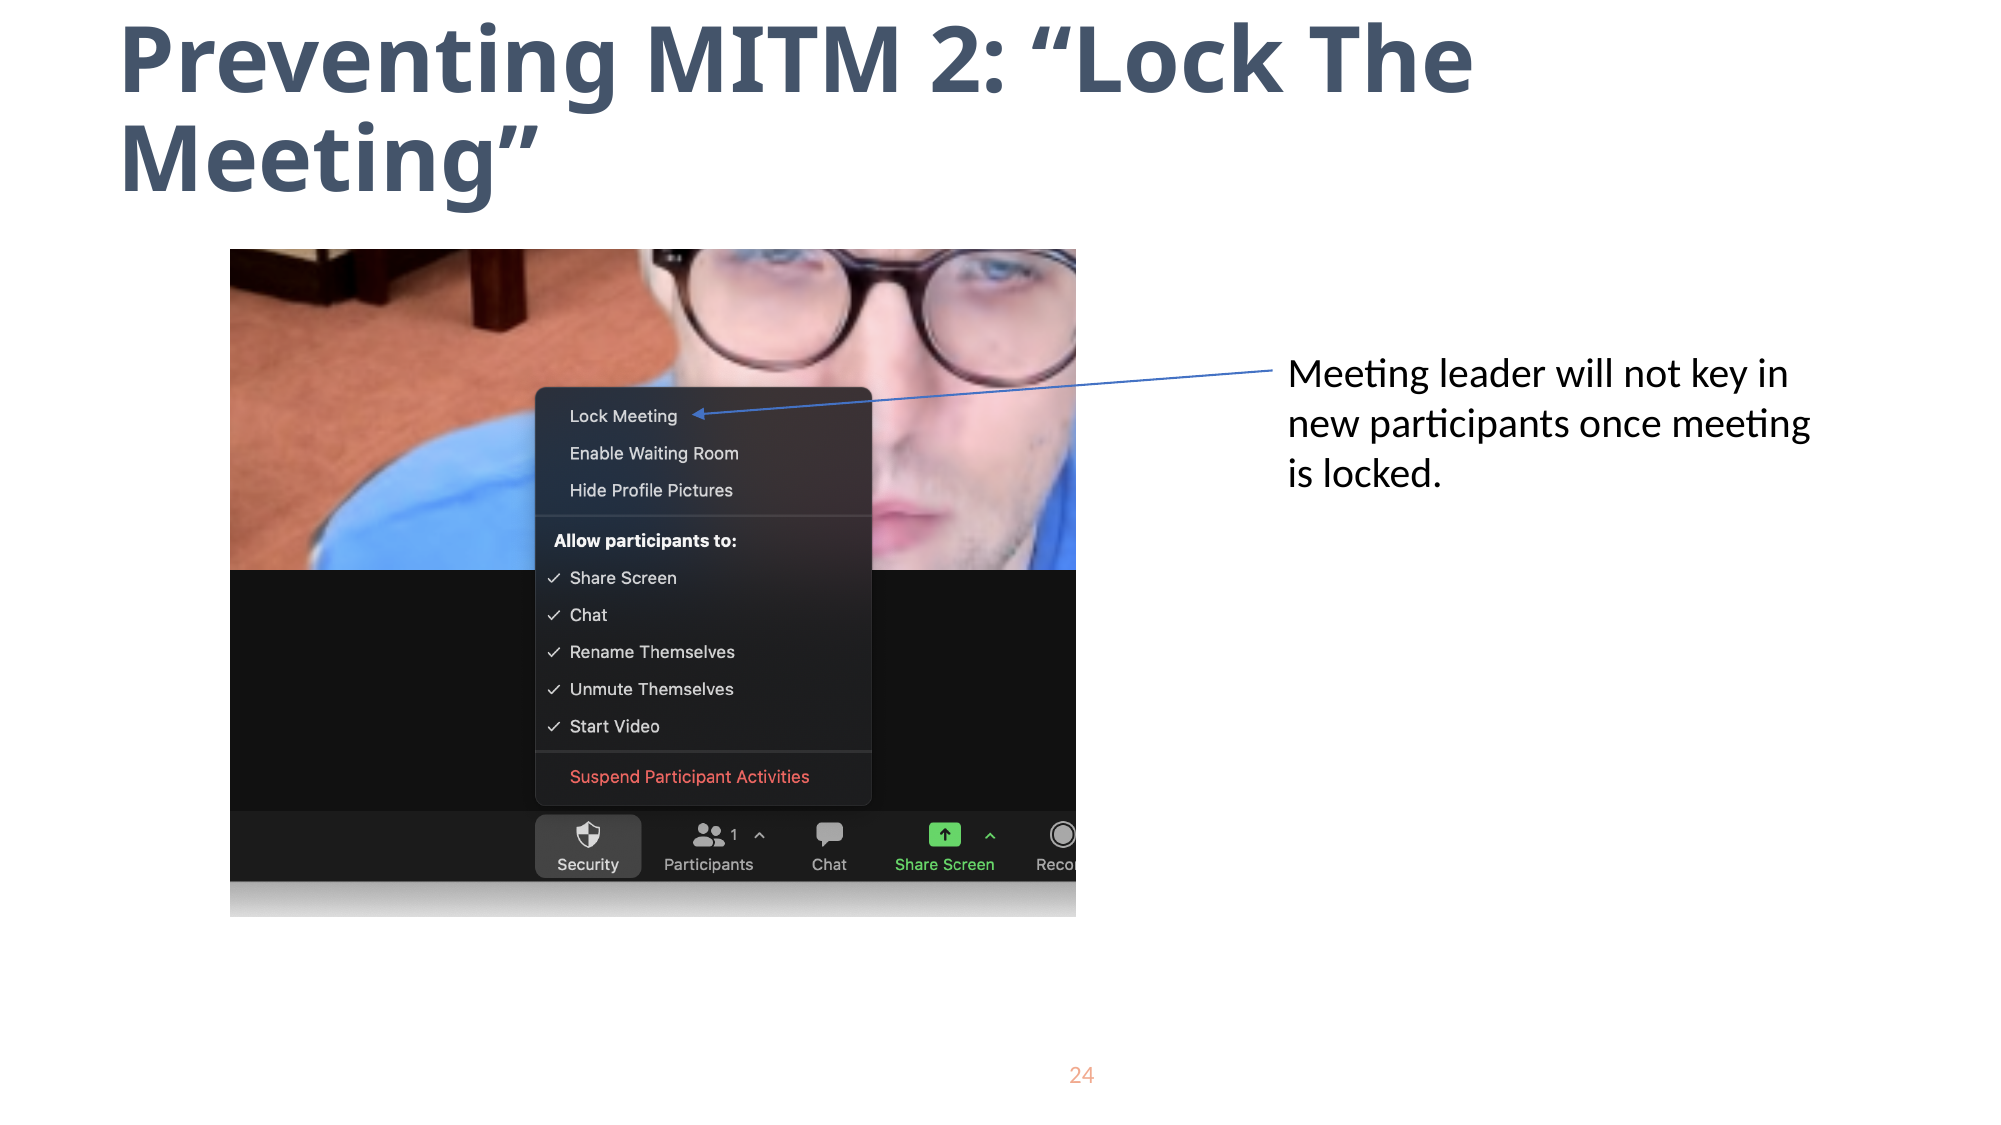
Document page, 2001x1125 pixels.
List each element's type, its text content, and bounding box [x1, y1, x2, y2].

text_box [691, 370, 1273, 415]
picture [230, 249, 1076, 917]
title Preventing MITM 2: “Lock The Meeting” [102, 19, 1872, 205]
text_box Meeting leader will not key in new participants once meeting is locked. [1272, 338, 1847, 504]
slide_number 24 [879, 1043, 1110, 1103]
